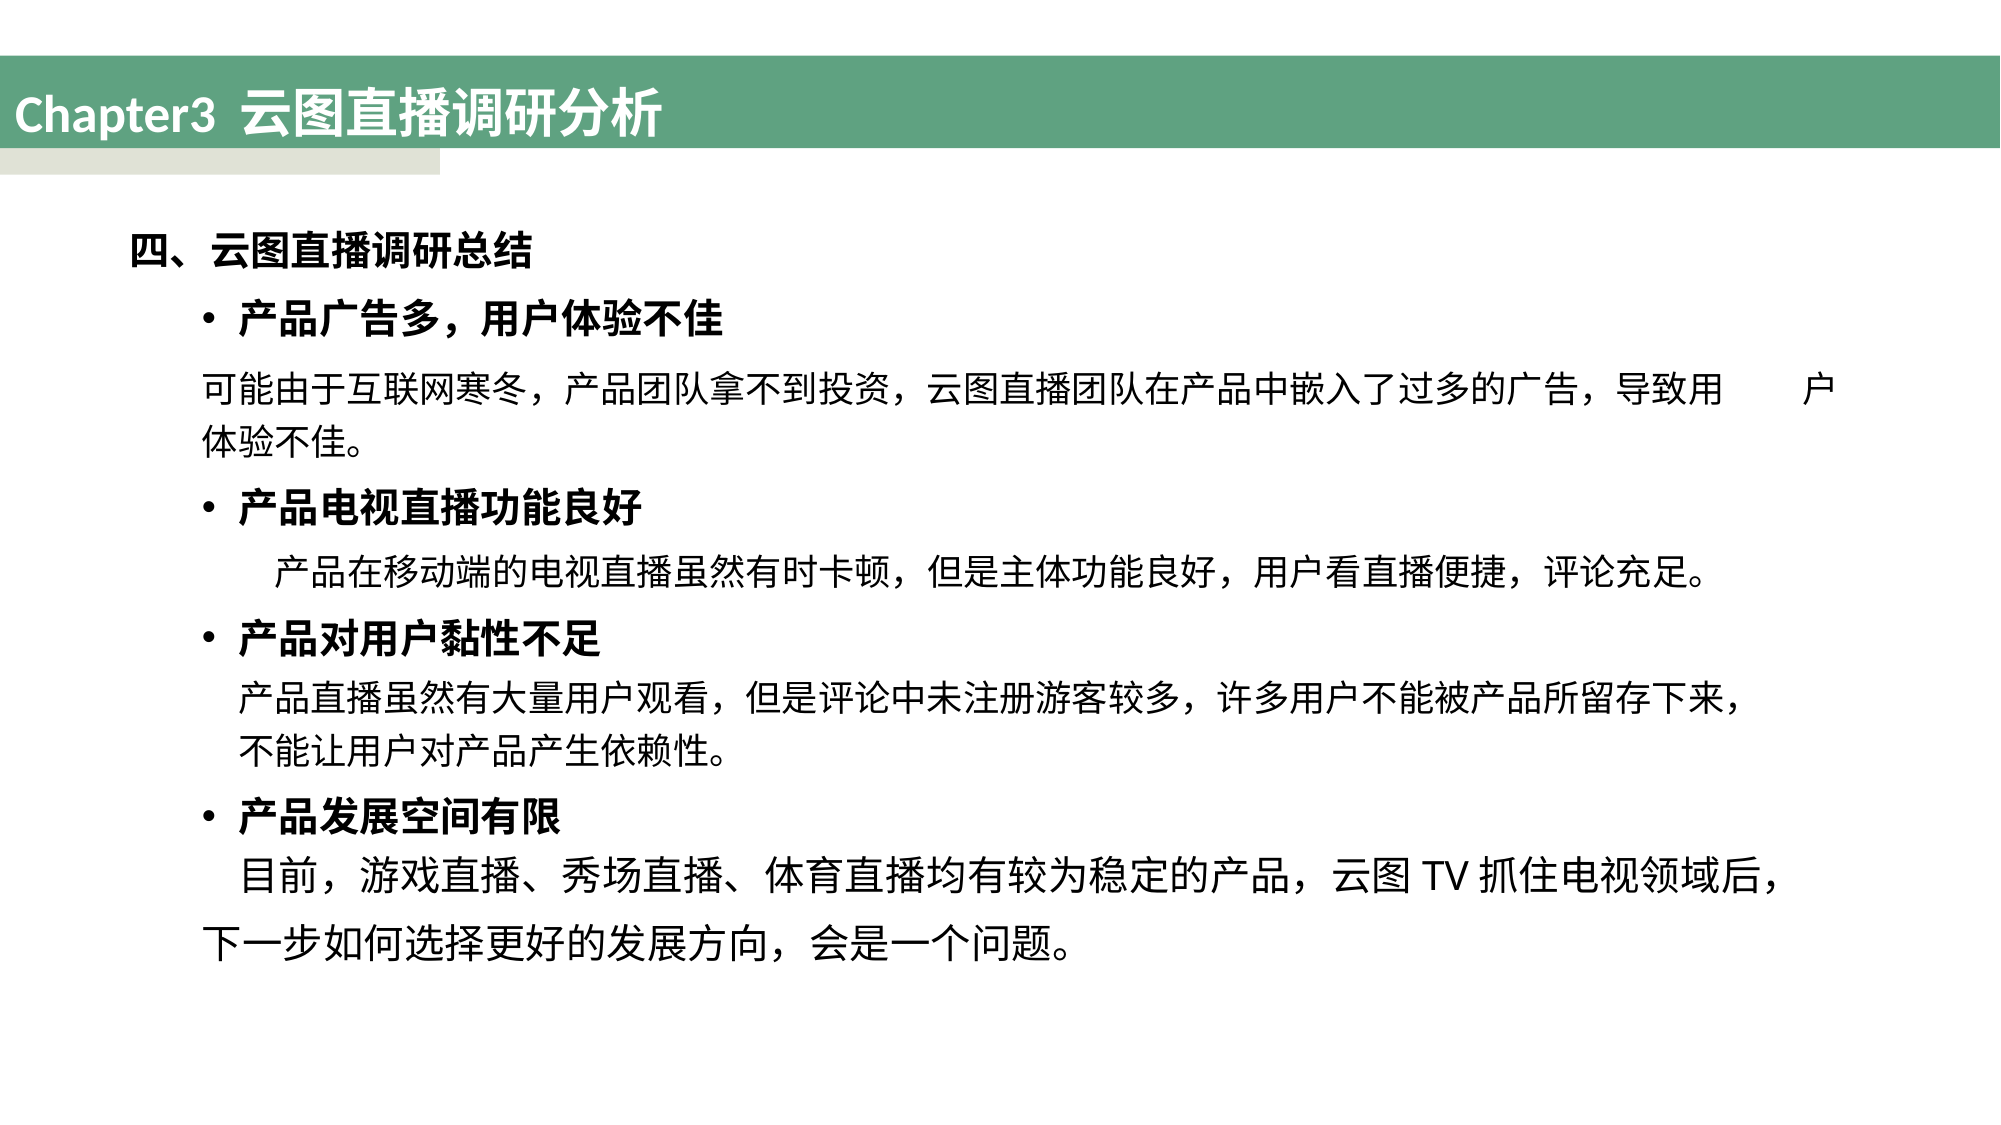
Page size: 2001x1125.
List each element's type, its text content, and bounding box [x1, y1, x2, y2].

text_box 四、云图直播调研总结 产品广告多，用户体验不佳 可能由于互联网寒冬，产品团队拿不到投资，云图直播团队在产品中嵌入了过多的广告，导致用 户体验不佳。 产品电视直播功能良好 产品在移动端的电视直播虽然有时卡顿，但是主体功能良好，用户看直播便捷，评论充足。 产品对用户黏性不足 产品直播虽然有大量用户观看，但是评论中未注册游客较多，许多用户不能被产品所留存下来， 不能让用户对产品产生依赖性。 产品发展空间有限 目前，游戏直播、秀场直播、体育直播均有较为稳定的产品，云图TV抓住电视领域后， 下一步如何选择更好的发展方向，会是一个问题。 [114, 207, 1886, 1063]
title Chapter3 云图直播调研分析 [0, 55, 714, 175]
